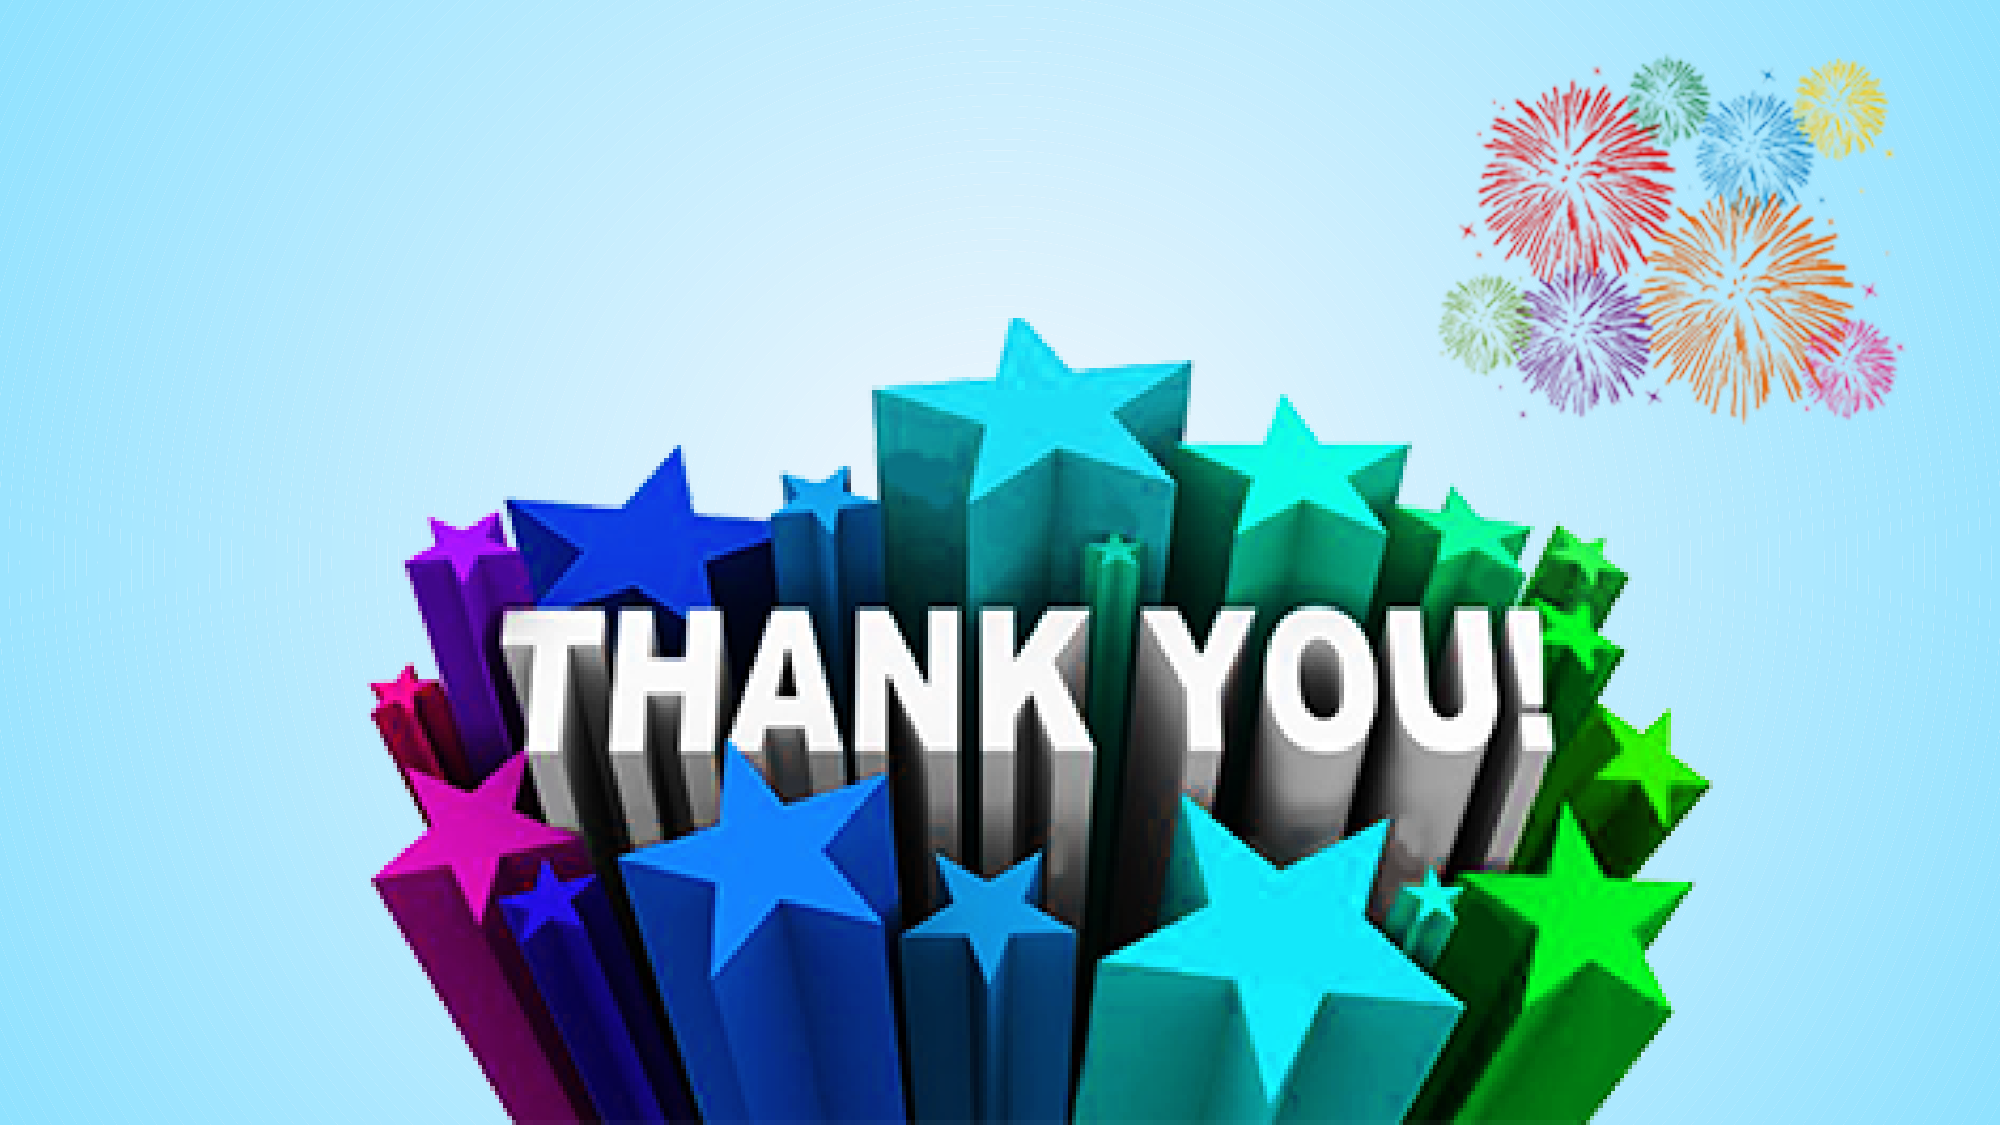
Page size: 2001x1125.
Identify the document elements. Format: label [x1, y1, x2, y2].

list [338, 318, 1756, 1125]
picture [1434, 42, 1912, 438]
